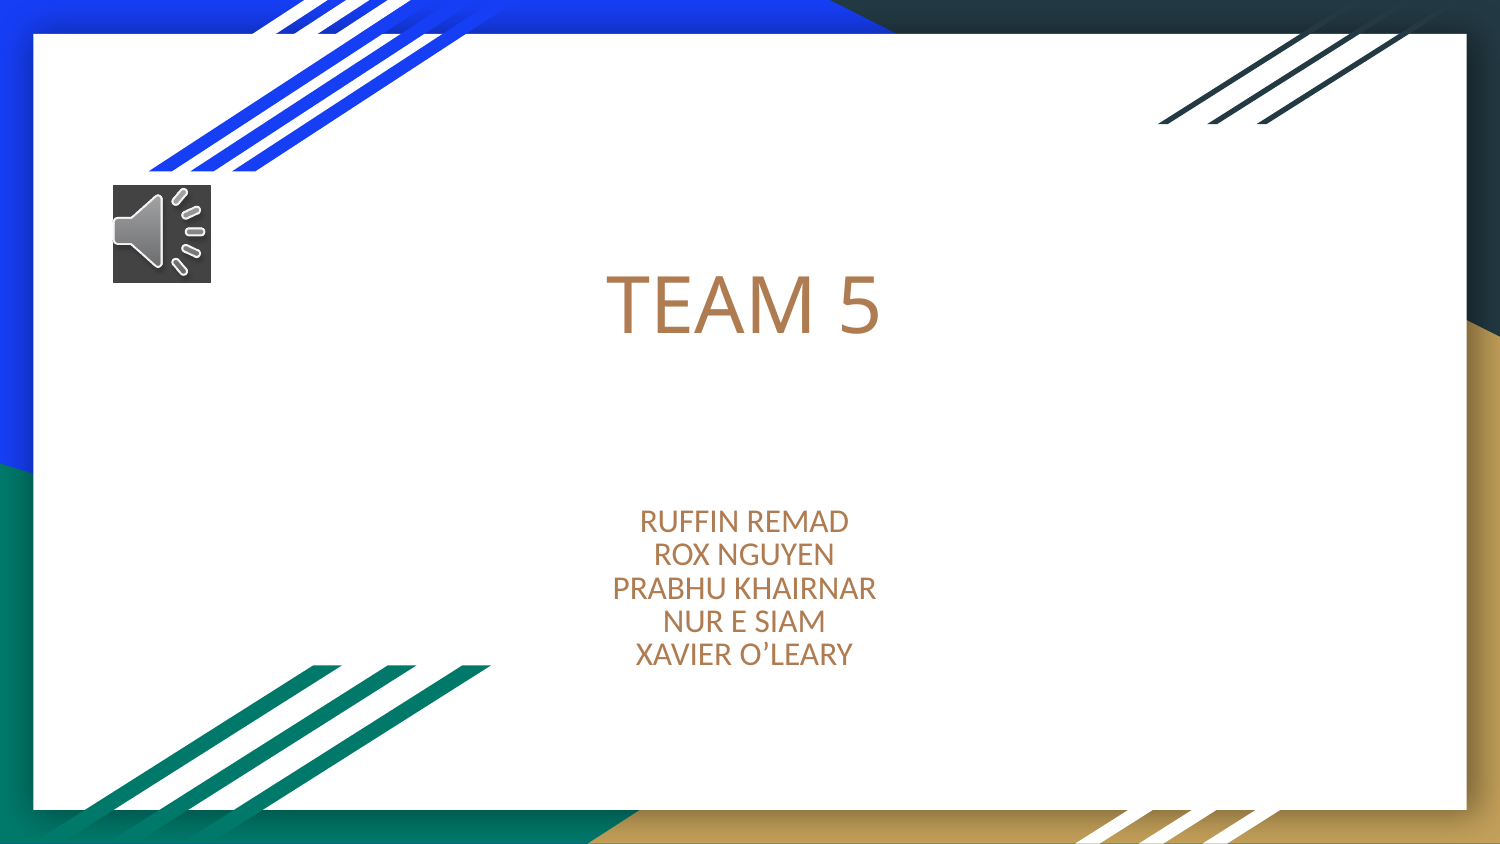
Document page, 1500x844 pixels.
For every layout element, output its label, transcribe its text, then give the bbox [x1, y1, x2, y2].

title TEAM 5 [304, 184, 1185, 422]
picture [111, 184, 212, 285]
subtitle RUFFIN REMAD ROX NGUYEN PRABHU KHAIRNAR NUR E SIAM XAVIER O’LEARY [304, 492, 1185, 798]
